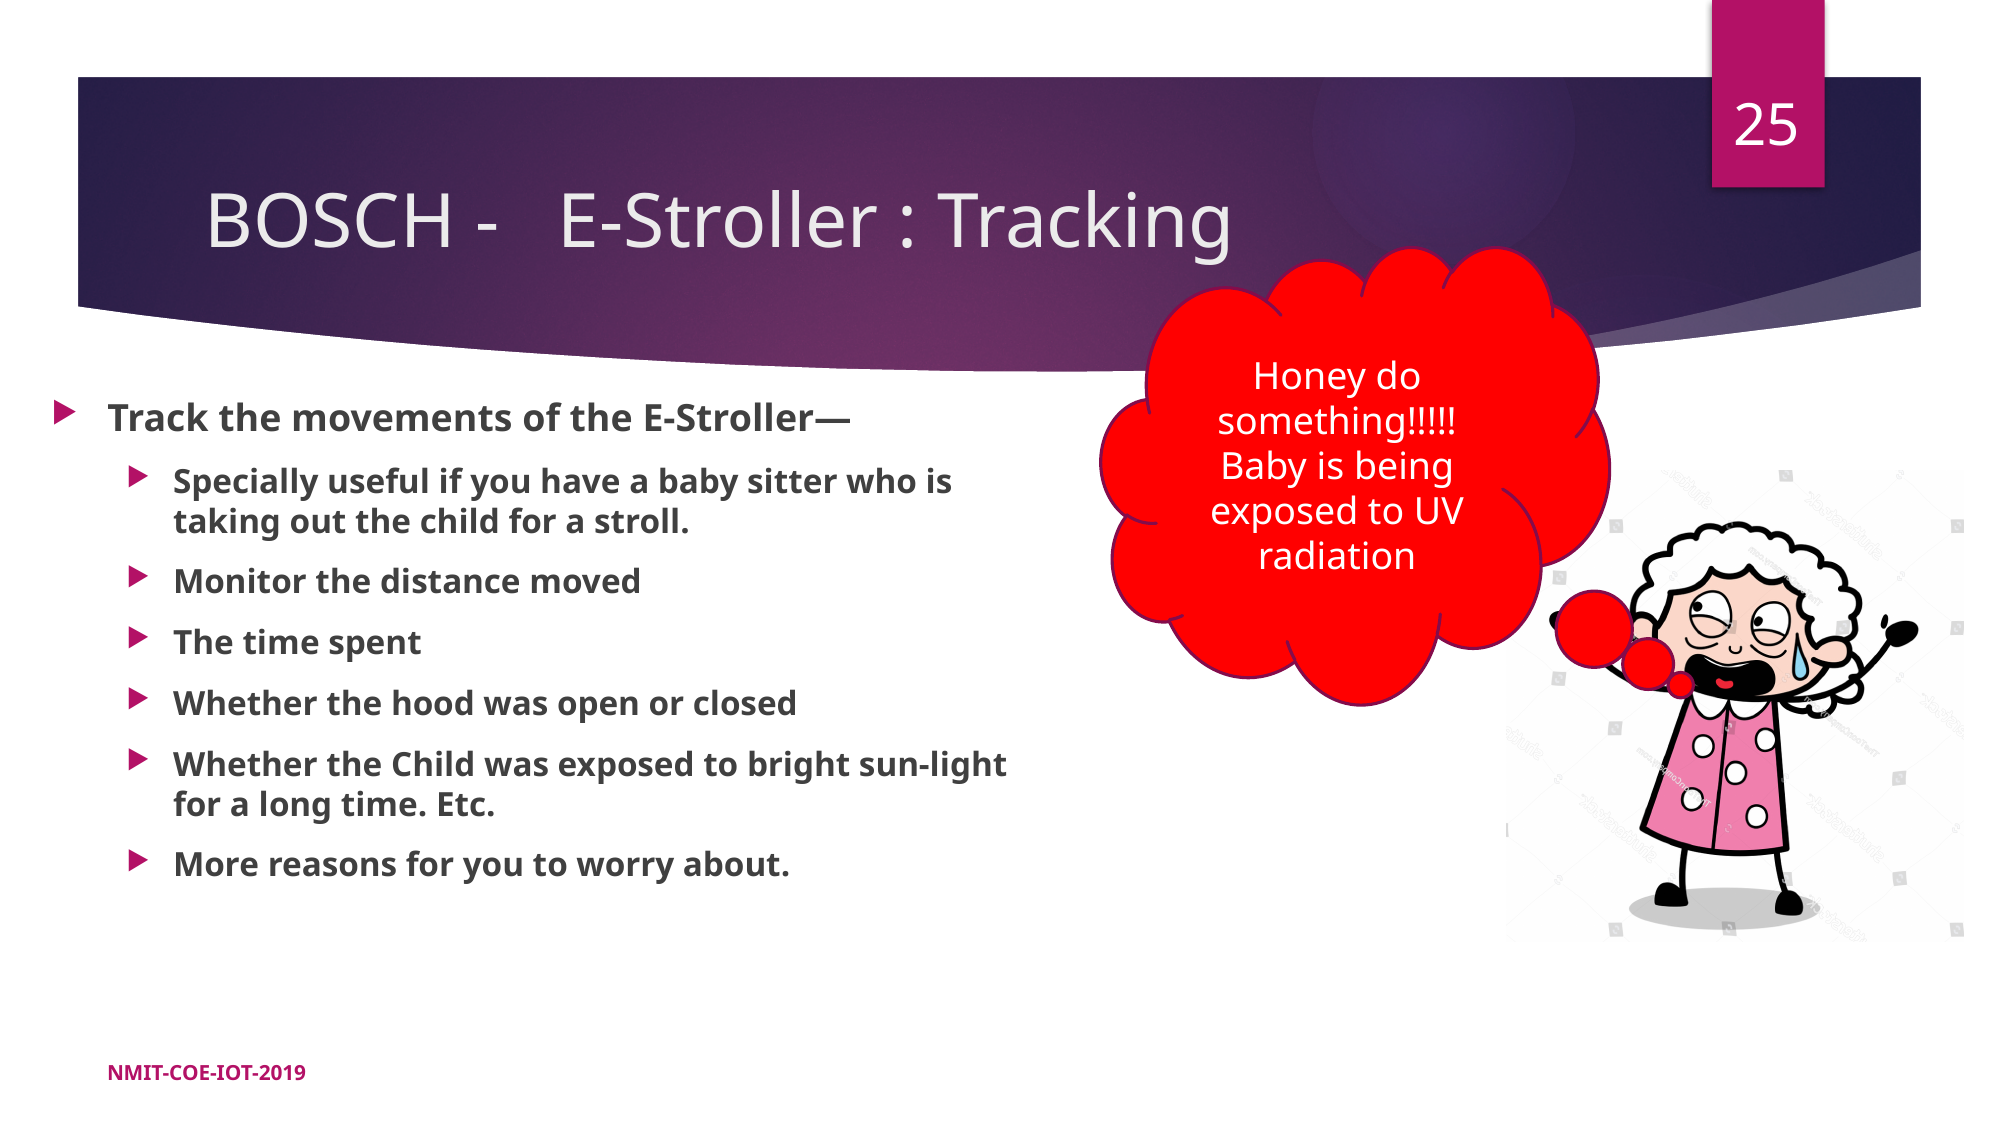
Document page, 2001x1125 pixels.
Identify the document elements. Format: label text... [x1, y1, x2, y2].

text_box Honey do something!!!!! Baby is being exposed to UV radiation [1099, 245, 1612, 707]
slide_number 25 [1698, 48, 1836, 175]
list Track the movements of the E-Stroller— Specially useful if you have a baby sitter who is taking out the child for a stroll. Monitor the distance moved The time spent Whether the hood was open or closed Whether the Child was exposed to bright sun-light for a long time. Etc. More reasons for you to worry about. [36, 386, 1060, 966]
footer NMIT-COE-IOT-2019 [92, 1048, 726, 1099]
title BOSCH - E-Stroller : Tracking [189, 159, 1627, 276]
picture [1505, 470, 1964, 943]
